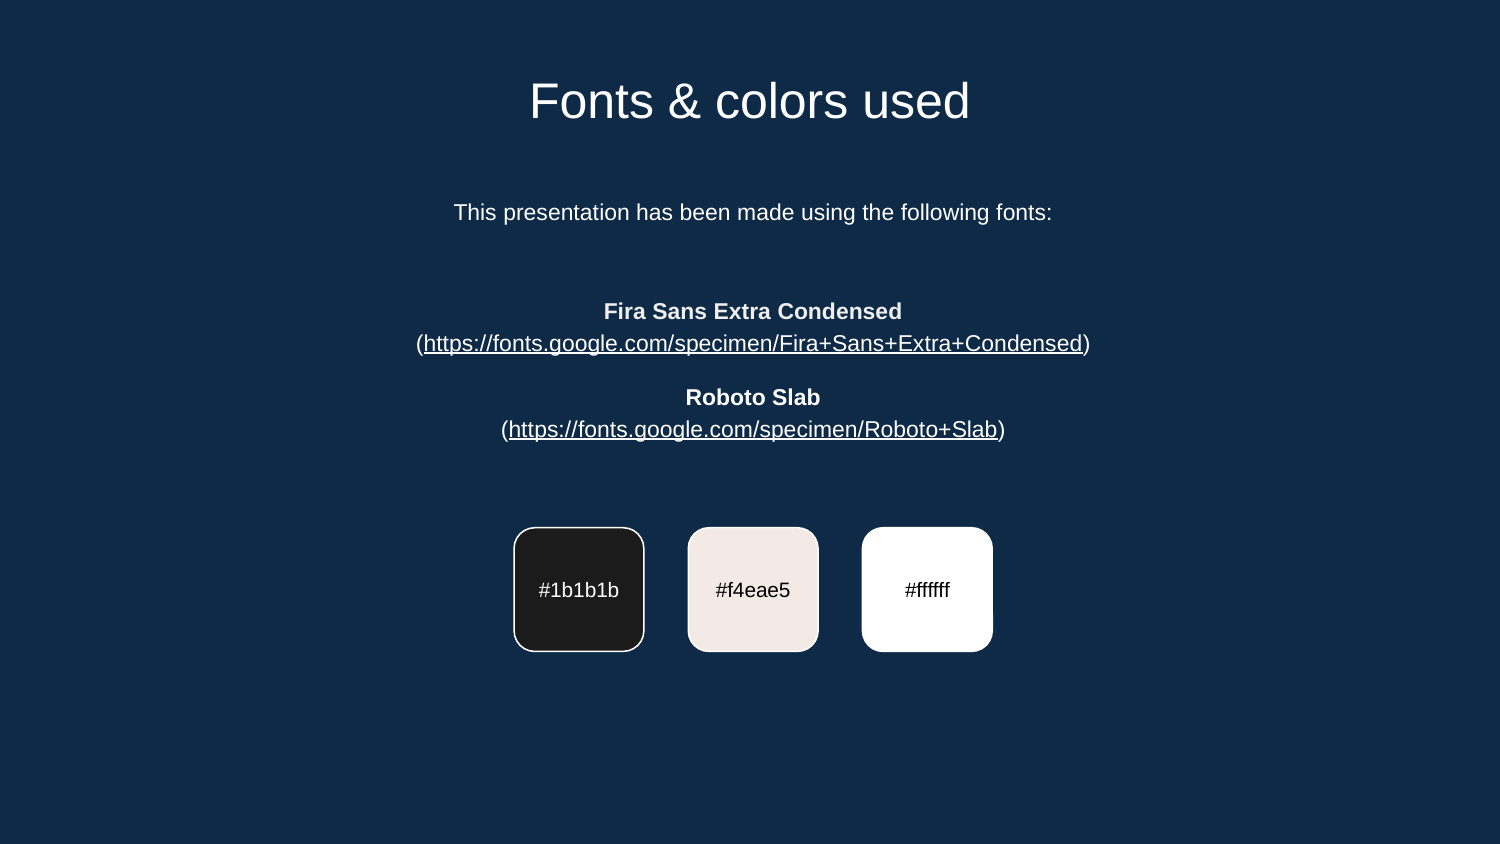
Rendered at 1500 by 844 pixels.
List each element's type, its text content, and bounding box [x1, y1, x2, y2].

list This presentation has been made using the following fonts: [175, 178, 1332, 251]
text_box [514, 527, 644, 553]
text_box [514, 626, 644, 652]
text_box #ffffff [862, 553, 993, 626]
text_box [688, 626, 819, 652]
text_box [862, 527, 993, 553]
text_box #f4eae5 [688, 553, 819, 626]
list Fira Sans Extra Condensed (https://fonts.google.com/specimen/Fira+Sans+Extra+Condensed) Roboto Slab (https://fonts.google.com/specimen/Roboto+Slab) [175, 264, 1332, 470]
text_box #1b1b1b [514, 553, 644, 626]
text_box [688, 527, 819, 553]
text_box Fonts & colors used [171, 53, 1328, 133]
text_box [862, 626, 993, 652]
